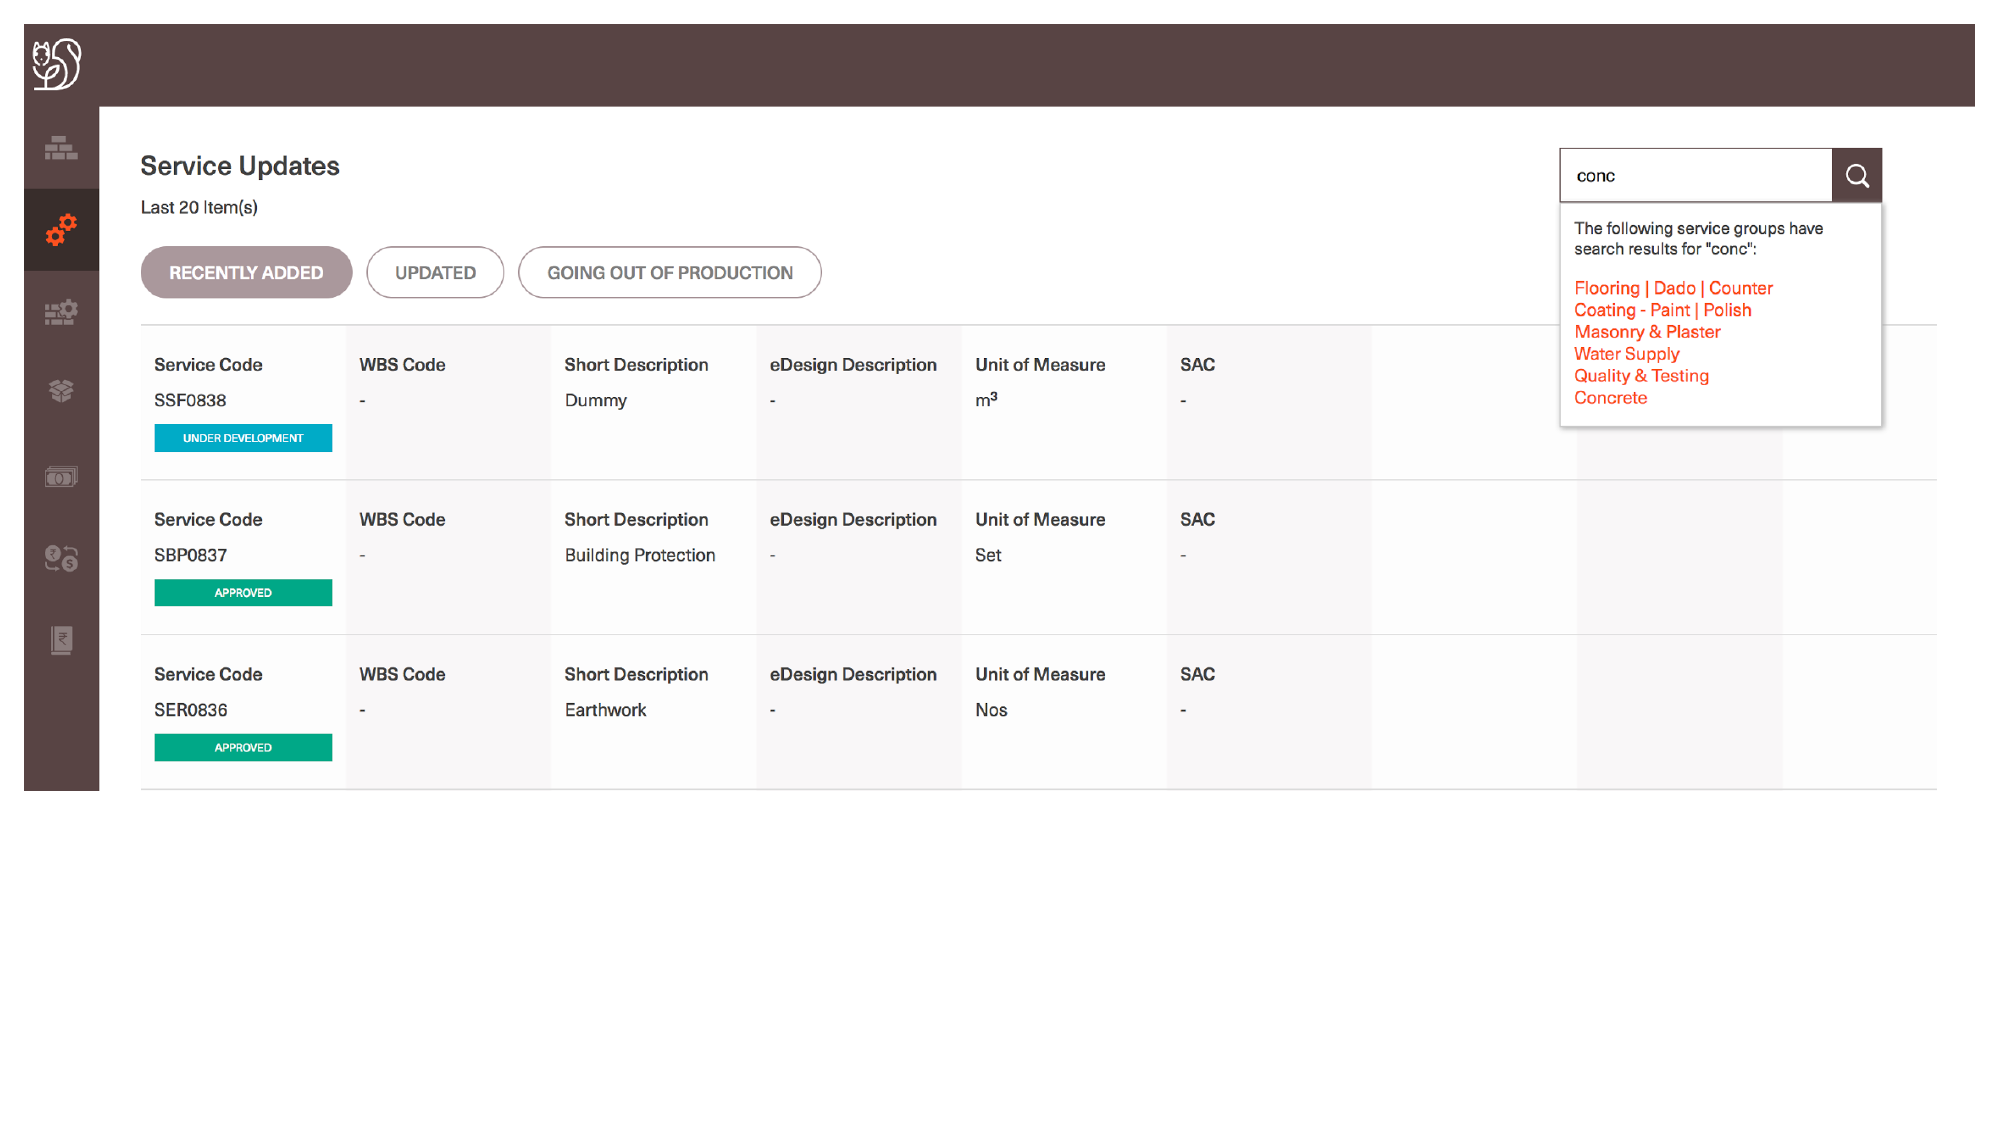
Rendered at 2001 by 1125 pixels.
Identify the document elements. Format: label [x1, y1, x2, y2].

picture [24, 24, 1976, 791]
